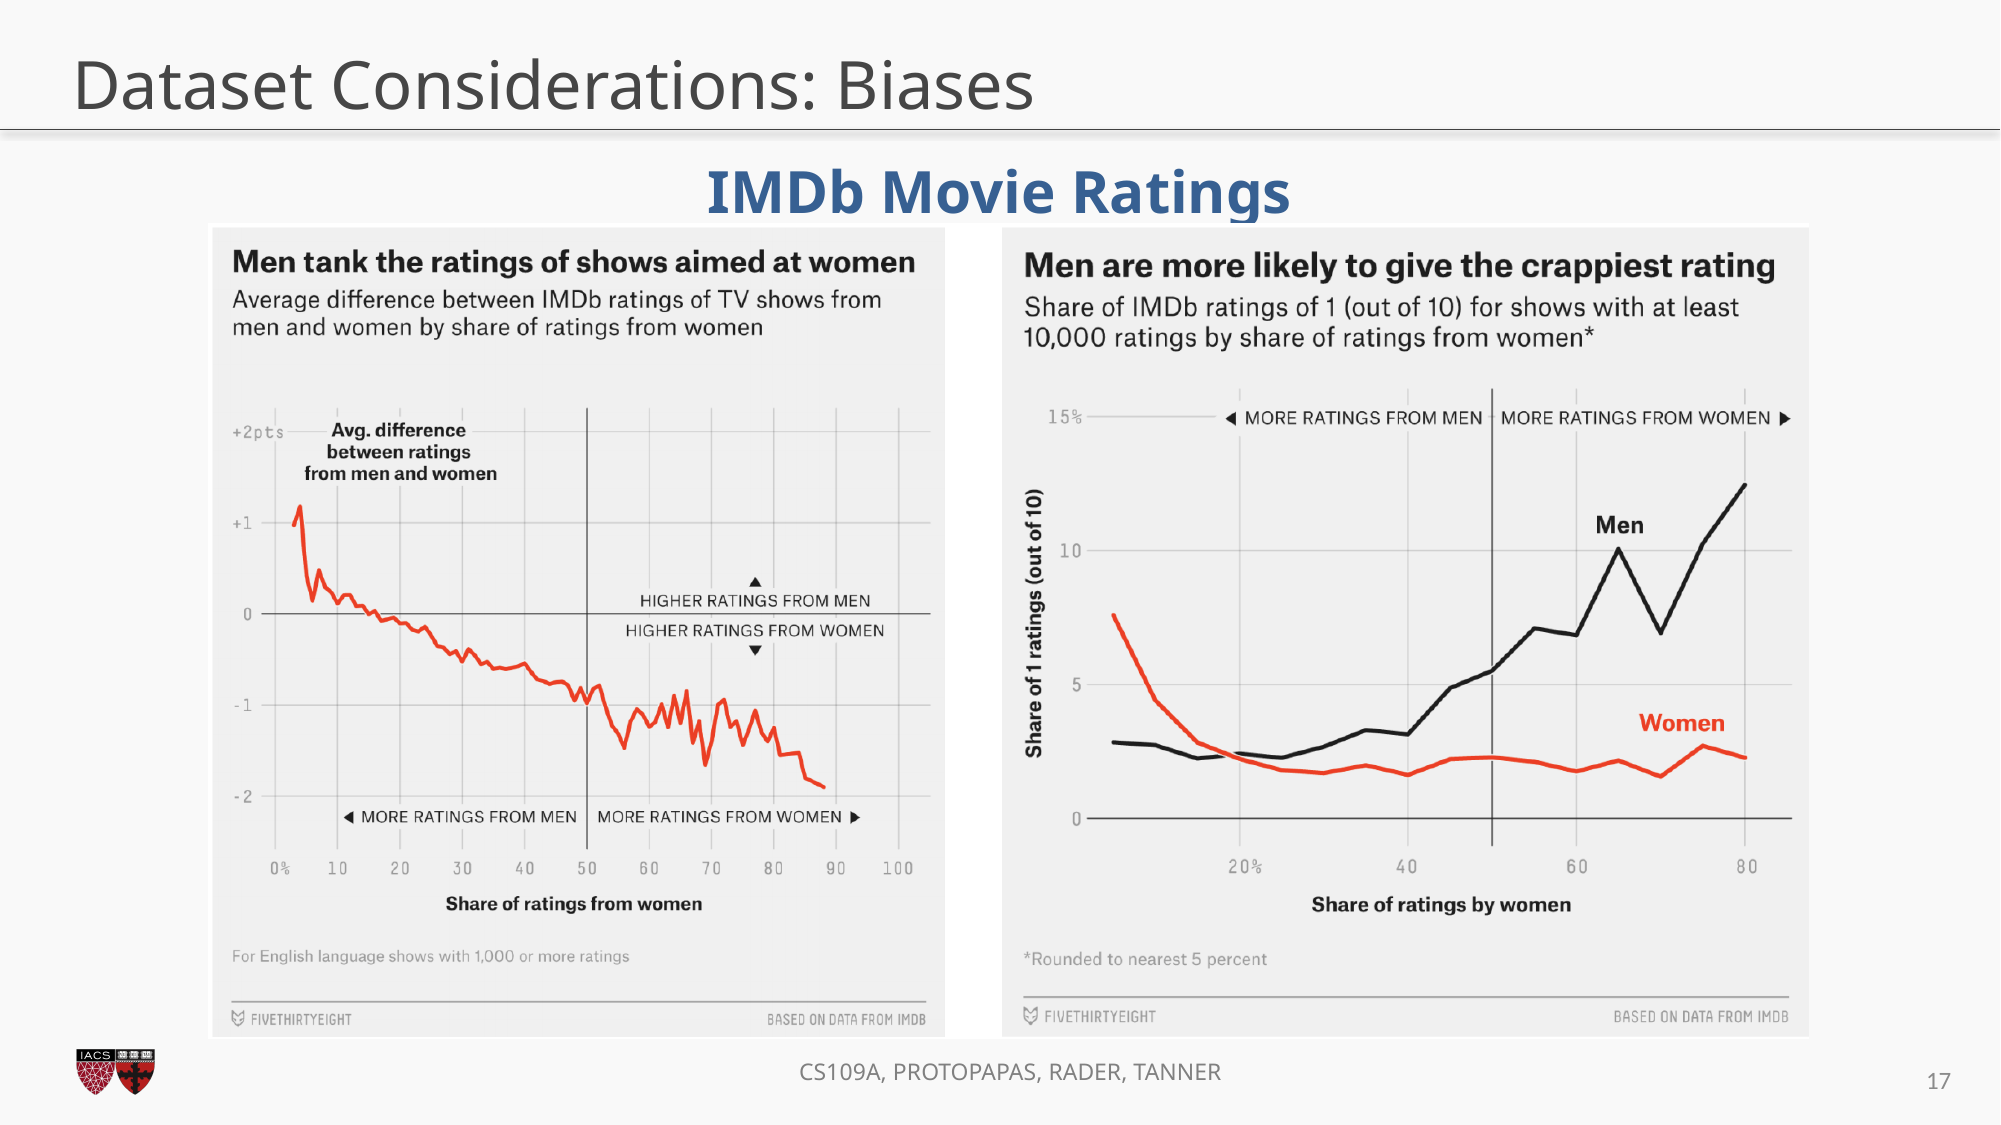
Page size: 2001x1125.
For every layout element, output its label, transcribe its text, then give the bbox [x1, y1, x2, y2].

text_box IMDb Movie Ratings [609, 147, 1391, 223]
picture [75, 1049, 155, 1095]
title Dataset Considerations: Biases [57, 35, 1943, 162]
slide_number 16 [1500, 1050, 1967, 1110]
picture [208, 223, 1809, 1039]
